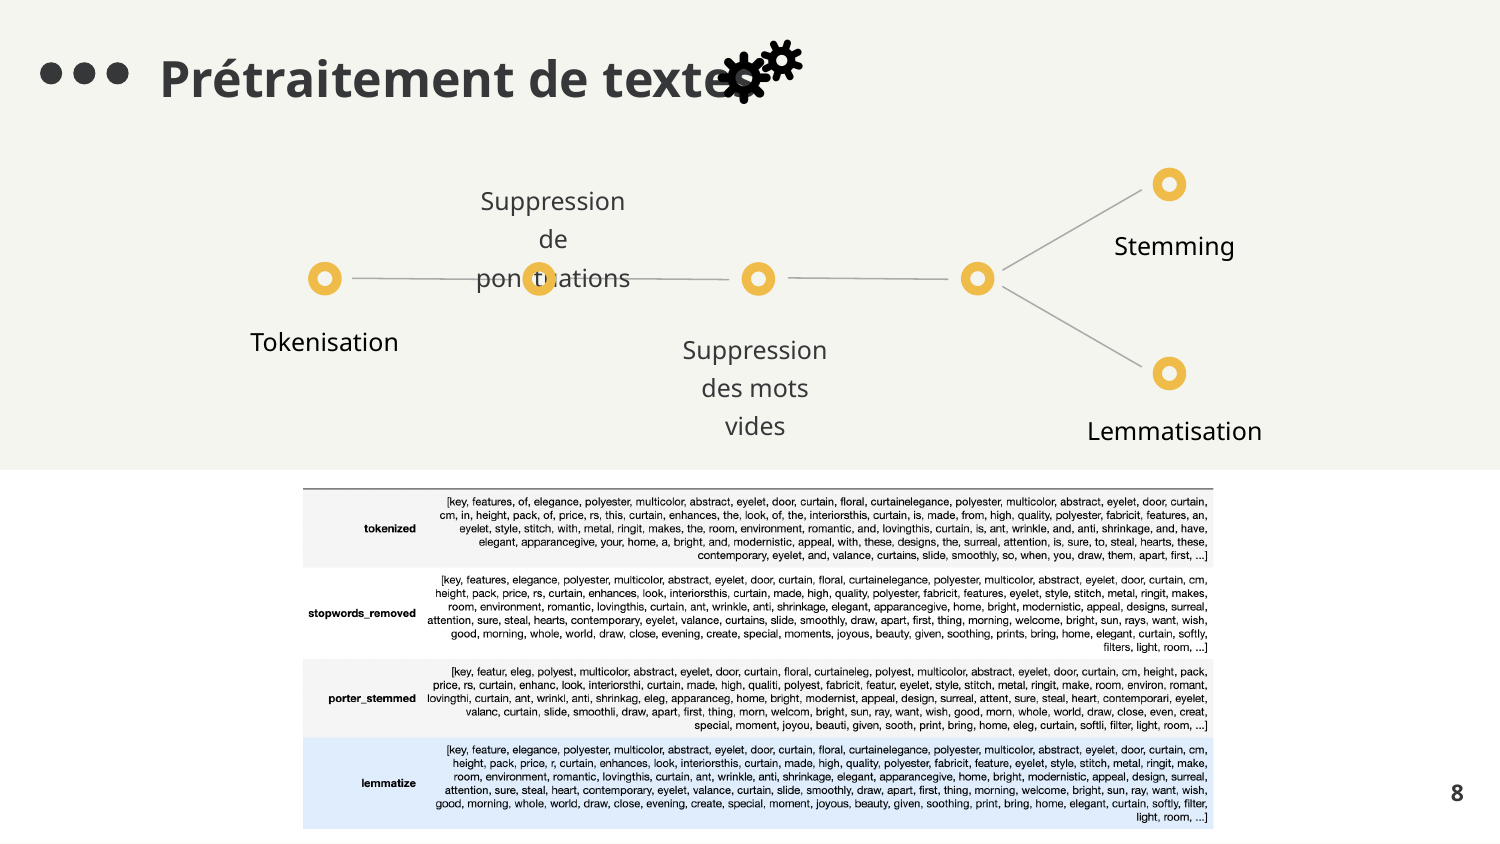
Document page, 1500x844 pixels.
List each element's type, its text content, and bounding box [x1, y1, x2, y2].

picture [708, 23, 809, 124]
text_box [1002, 189, 1142, 271]
text_box [522, 262, 557, 296]
subtitle Prétraitement de textes [159, 38, 703, 108]
text_box [1152, 356, 1187, 391]
text_box [741, 262, 776, 296]
text_box Lemmatisation [1070, 399, 1279, 460]
text_box [1152, 167, 1187, 202]
slide_number ‹#› [1374, 779, 1464, 809]
text_box Tokenisation [220, 310, 429, 371]
text_box Suppression des mots vides [654, 310, 863, 456]
text_box Stemming [1144, 215, 1279, 276]
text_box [1002, 286, 1142, 367]
picture [297, 483, 1220, 833]
text_box [960, 261, 995, 296]
text_box Suppression de ponctuations [452, 162, 661, 307]
text_box [308, 261, 342, 296]
text_box [0, 470, 1500, 844]
